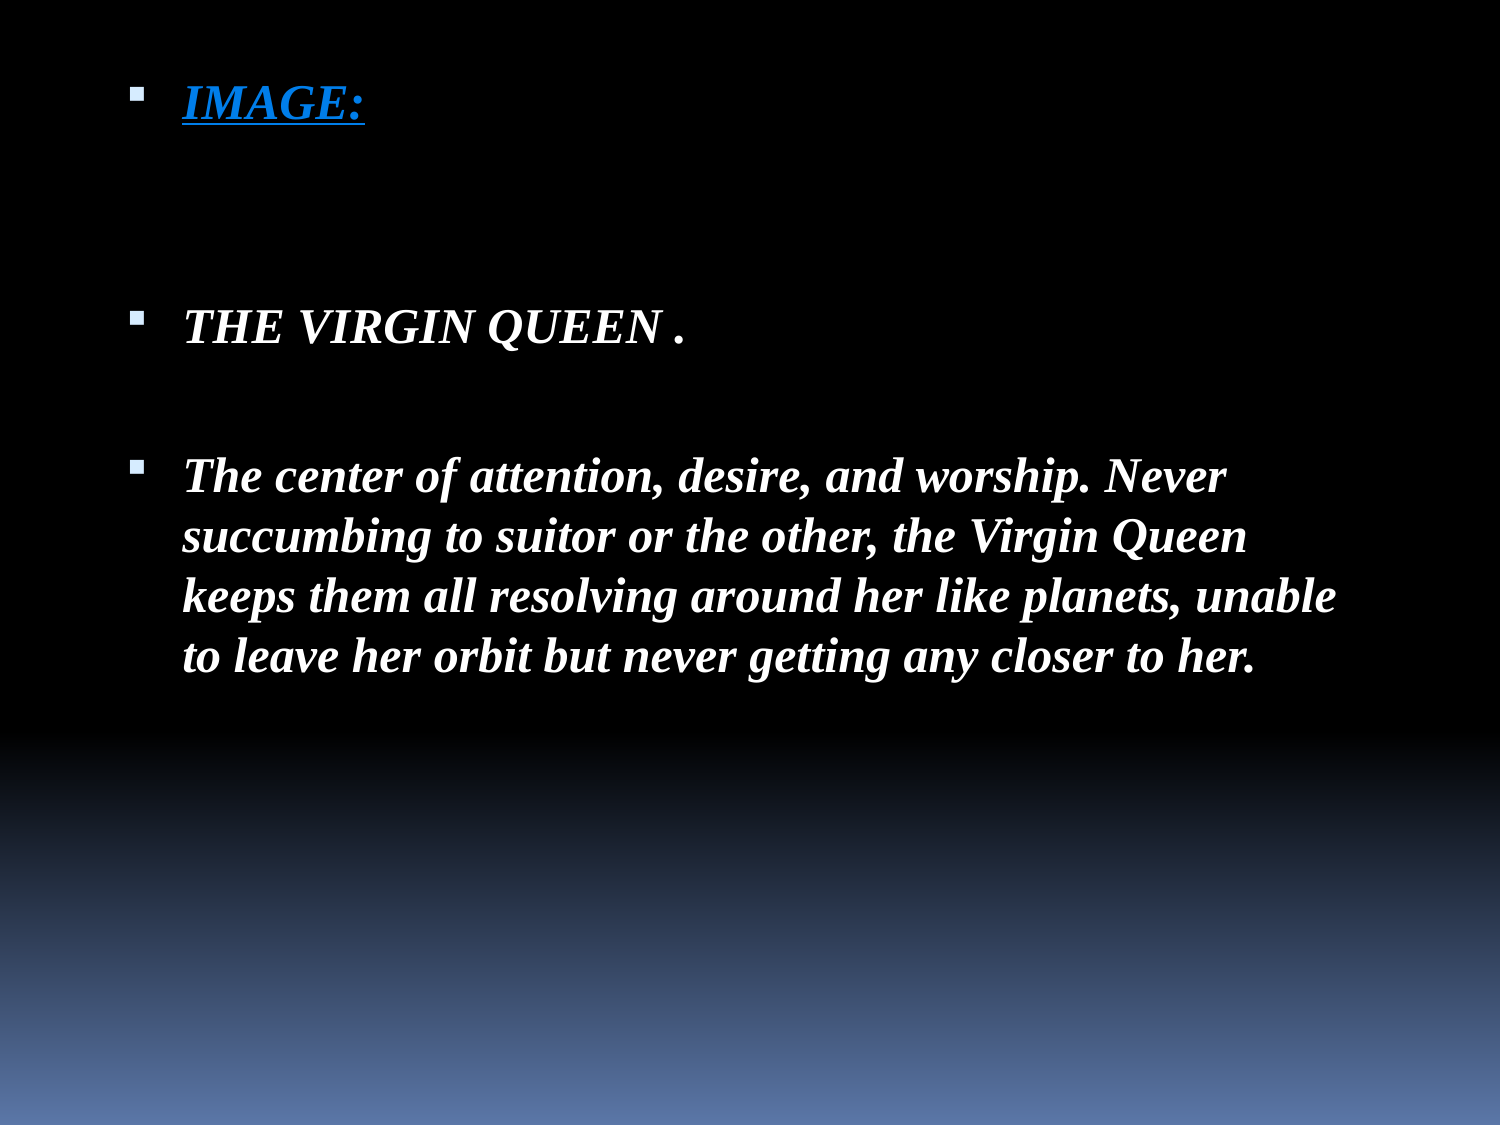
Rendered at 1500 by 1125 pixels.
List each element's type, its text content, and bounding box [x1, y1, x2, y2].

subtitle IMAGE: THE VIRGIN QUEEN . The center of attention, desire, and worship. Never succumbing to suitor or the other, the Virgin Queen keeps them all resolving around her like planets, unable to leave her orbit but never getting any closer to her. [99, 62, 1375, 310]
